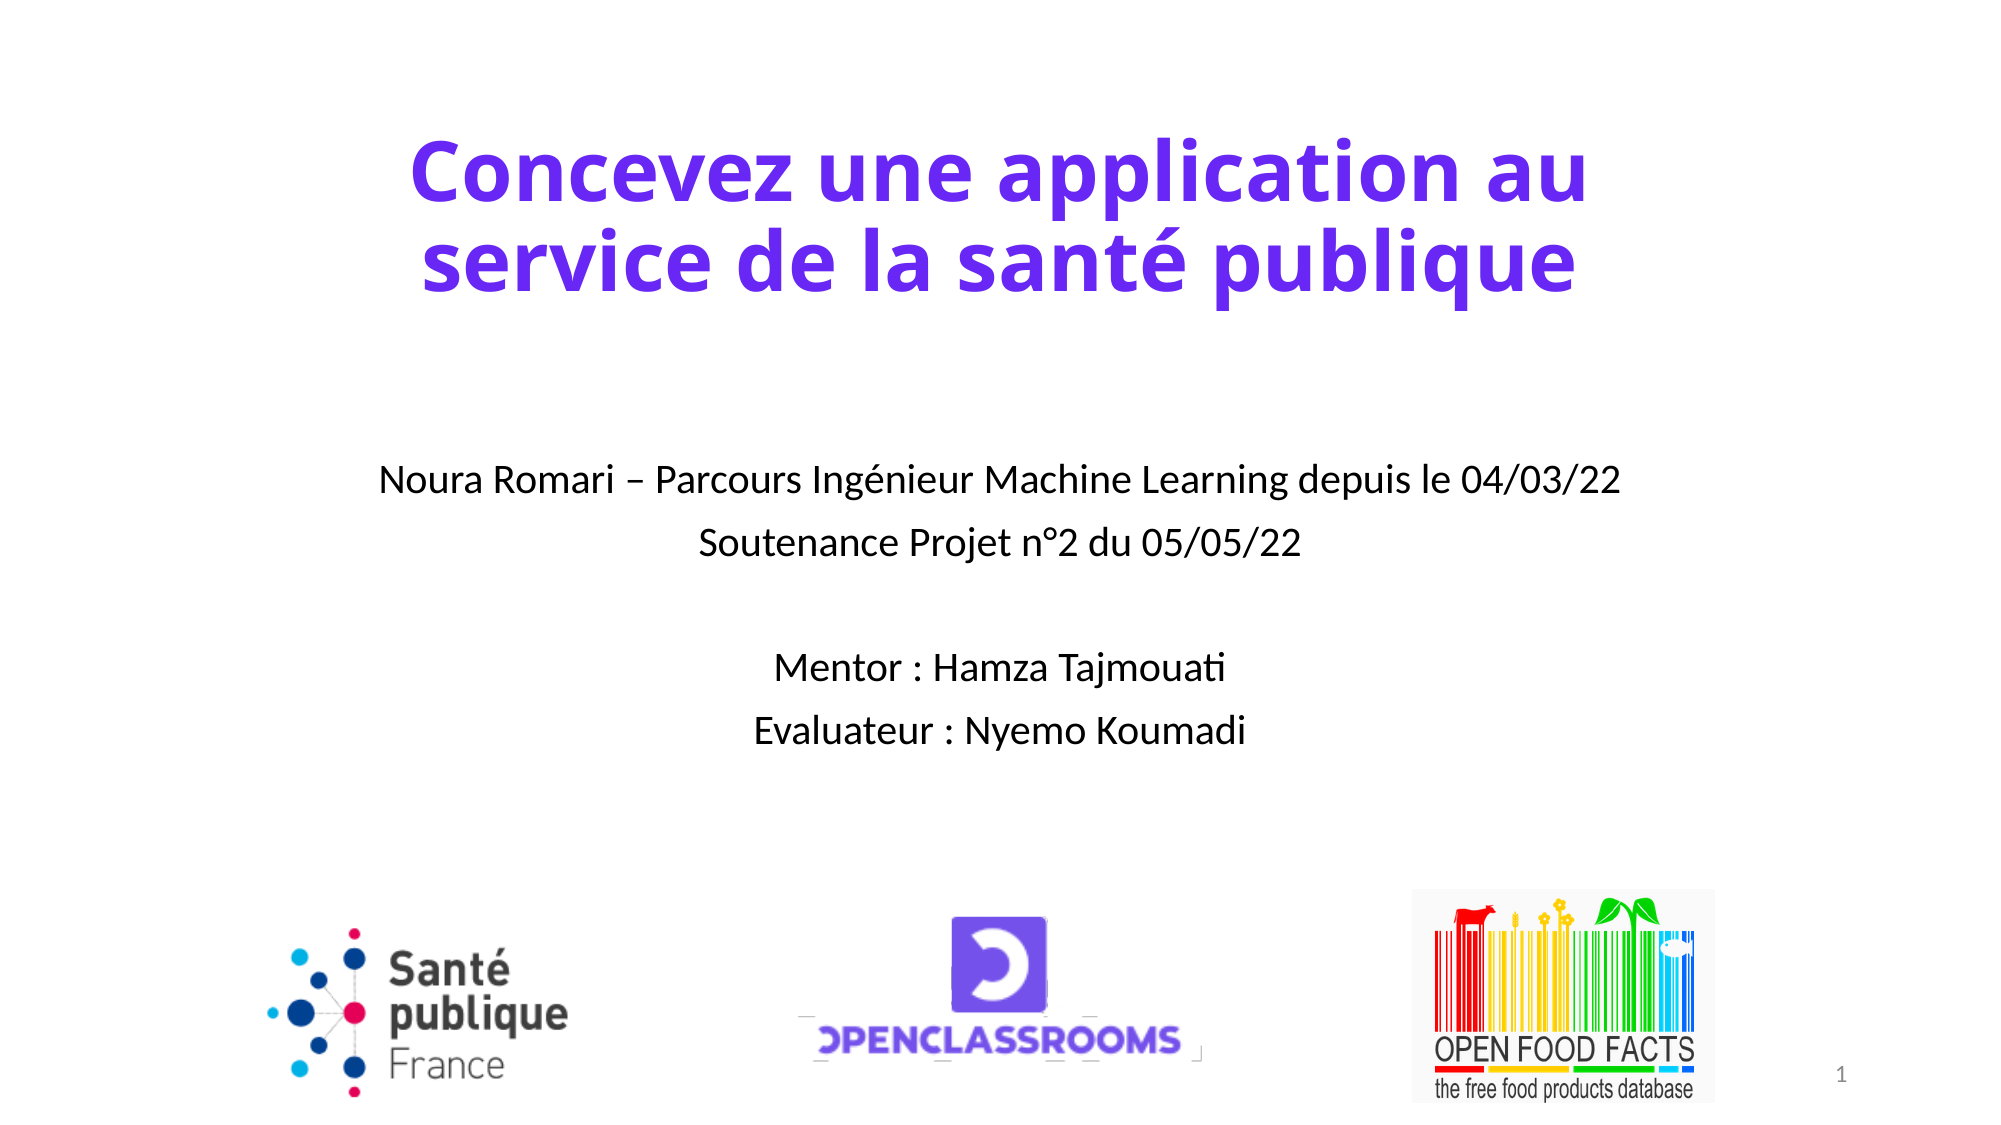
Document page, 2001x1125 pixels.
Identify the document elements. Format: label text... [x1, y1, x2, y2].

slide_number 1 [1715, 1042, 1863, 1103]
title Concevez une application au service de la santé publique [249, 98, 1750, 317]
picture [249, 917, 572, 1103]
picture [1412, 889, 1715, 1103]
picture [731, 865, 1269, 1125]
subtitle Noura Romari – Parcours Ingénieur Machine Learning depuis le 04/03/22 Soutenance Projet n°2 du 05/05/22 Mentor : Hamza Tajmouati Evaluateur : Nyemo Koumadi [249, 449, 1750, 763]
